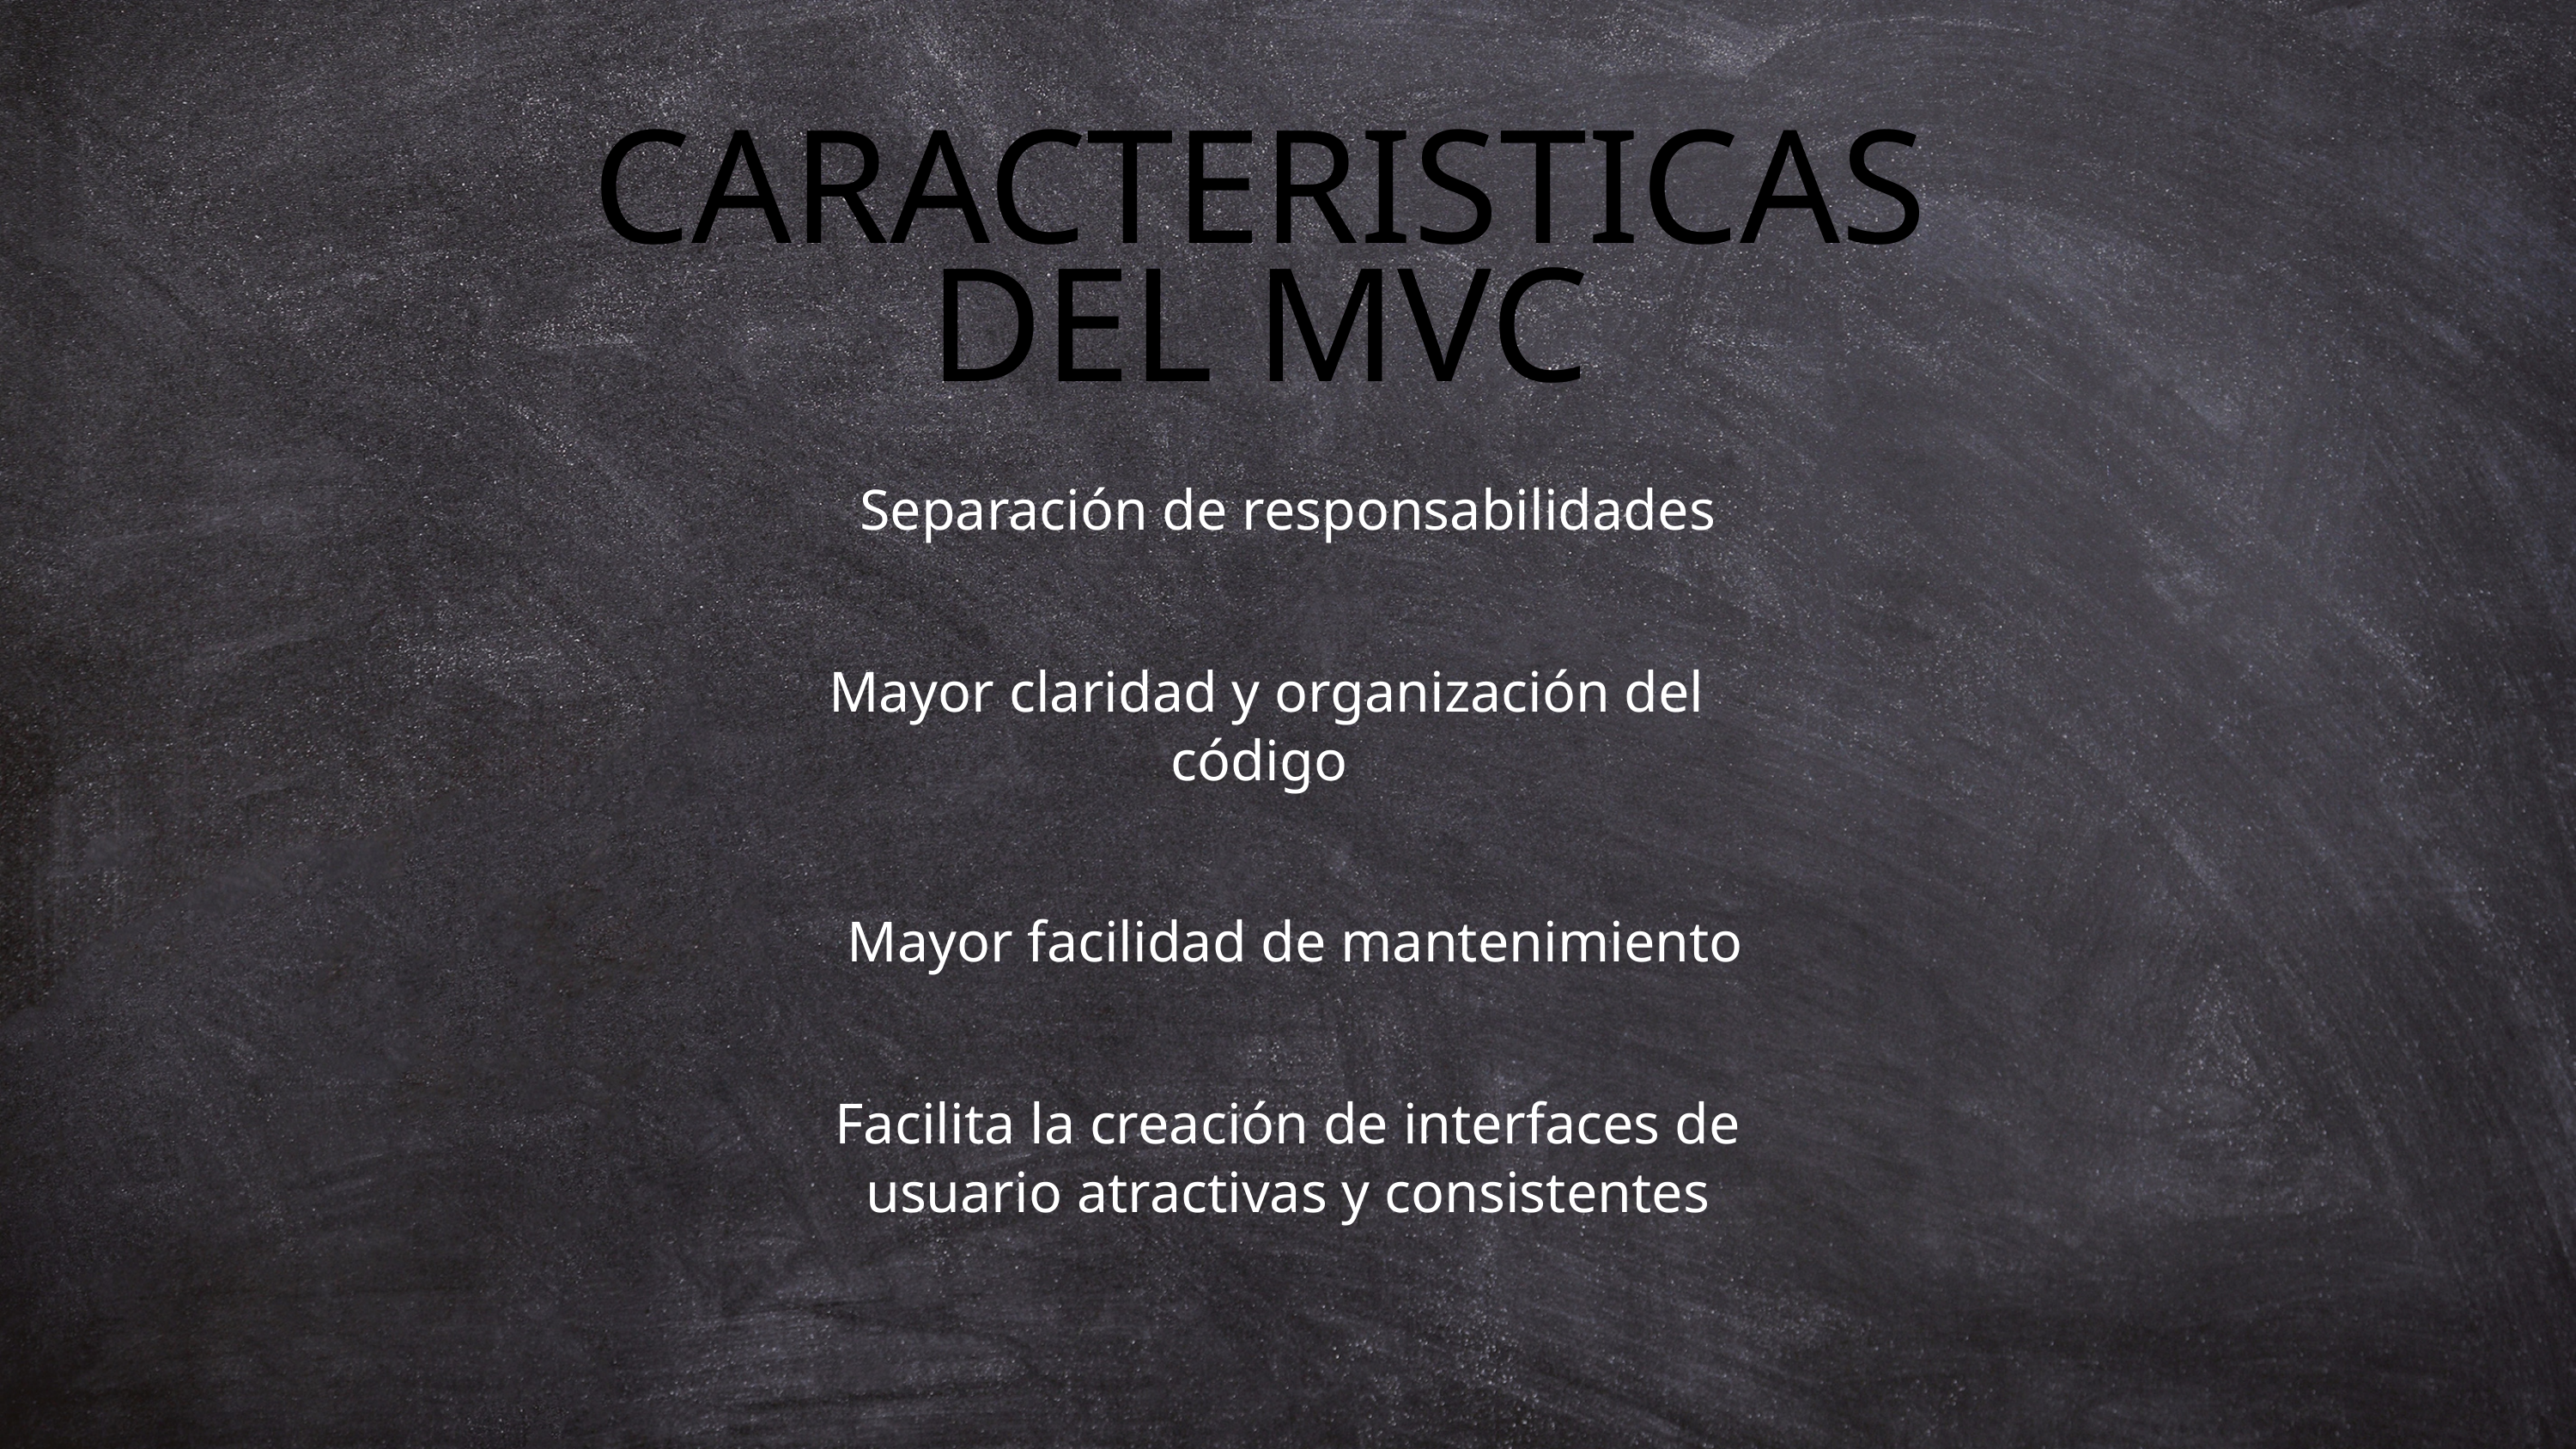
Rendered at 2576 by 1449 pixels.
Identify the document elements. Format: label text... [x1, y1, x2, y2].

text_box Separación de responsabilidades [799, 472, 1776, 542]
text_box CARACTERISTICAS DEL MVC [555, 136, 1964, 414]
text_box Mayor facilidad de mantenimiento [799, 904, 1776, 973]
text_box [0, 0, 2576, 1449]
text_box Facilita la creación de interfaces de usuario atractivas y consistentes [799, 1085, 1776, 1223]
text_box Mayor claridad y organización del código [771, 654, 1747, 792]
